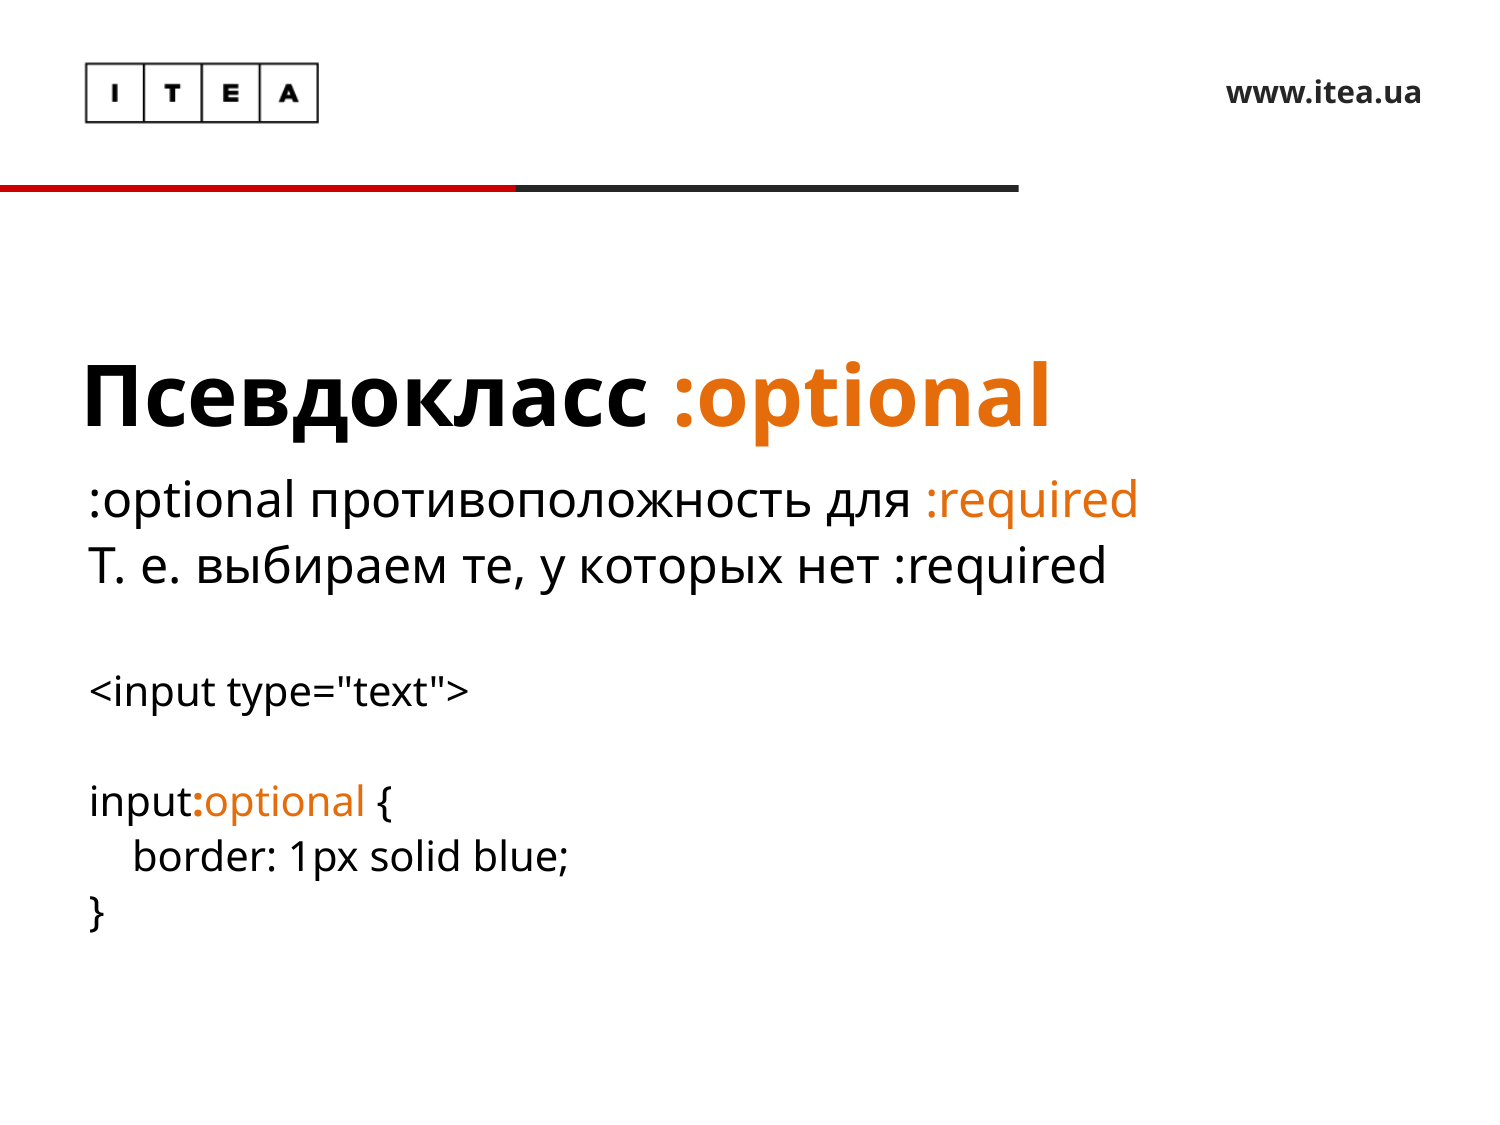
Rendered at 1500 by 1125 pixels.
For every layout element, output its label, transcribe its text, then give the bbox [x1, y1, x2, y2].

list :optional противоположность для :required Т. е. выбираем те, у которых нет :required <input type="text"> input:optional { border: 1px solid blue; } [74, 454, 1421, 1036]
text_box [516, 185, 1019, 192]
text_box [0, 185, 516, 192]
text_box www.itea.ua [1172, 66, 1477, 115]
title Псевдокласс :optional [65, 323, 1425, 421]
picture [57, 49, 344, 133]
